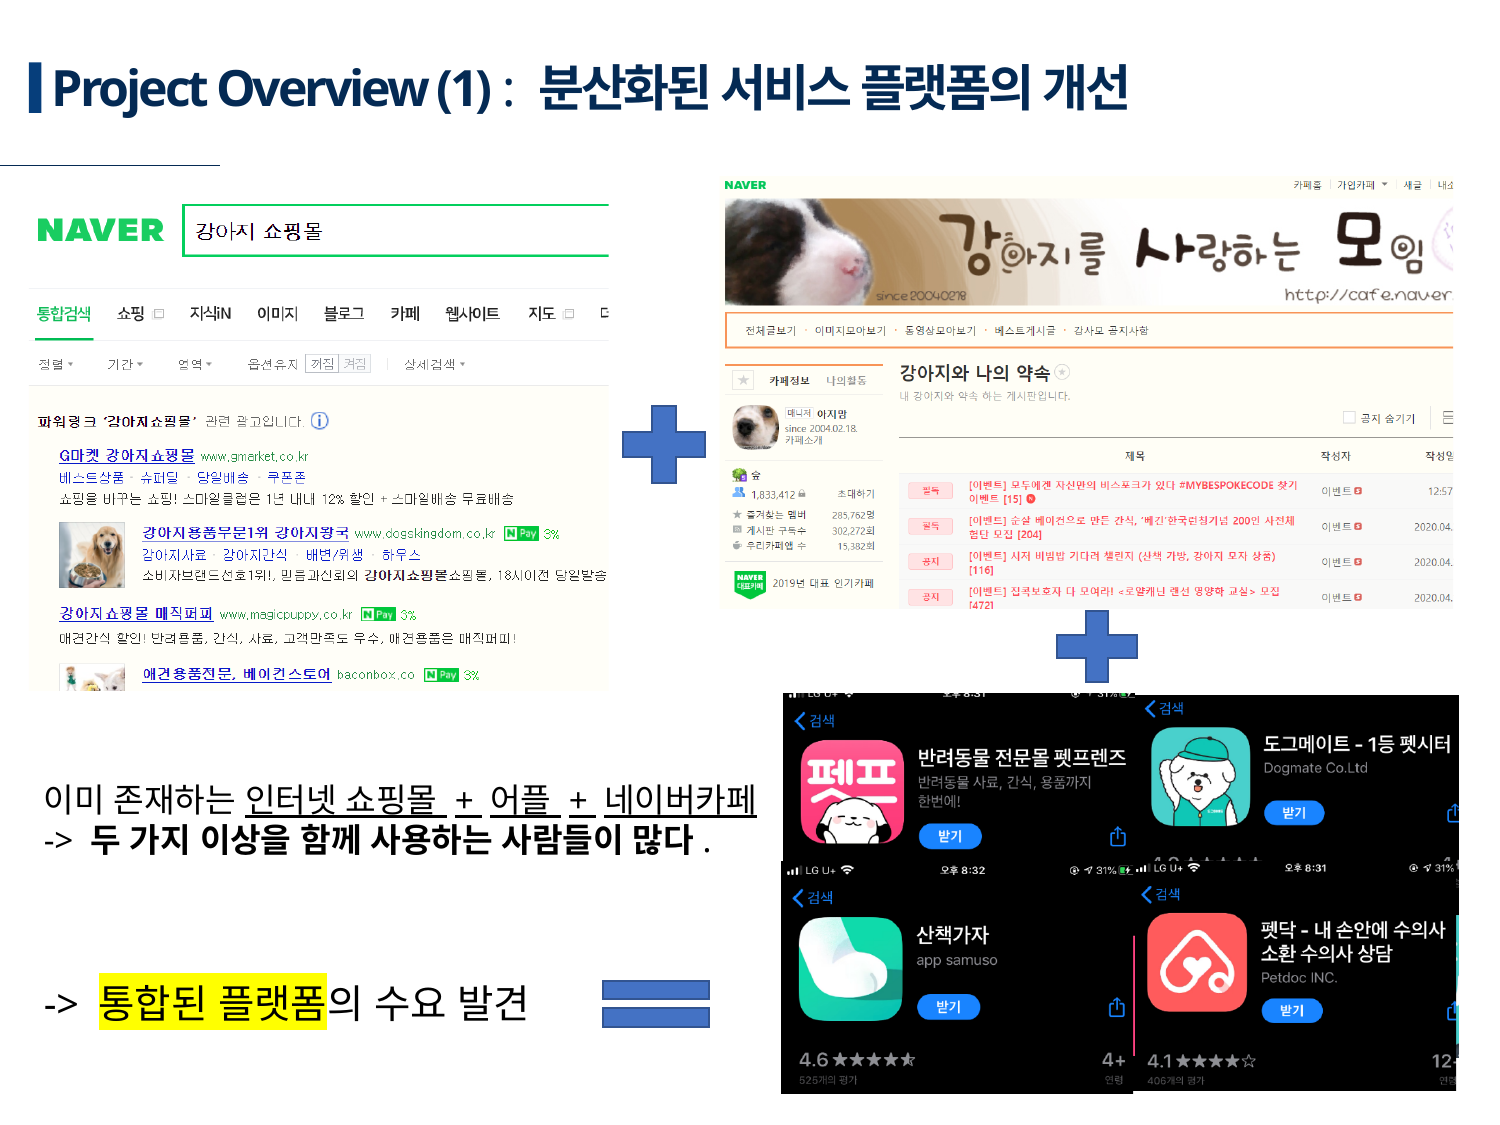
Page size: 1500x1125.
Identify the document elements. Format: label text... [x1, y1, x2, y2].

text_box 이미 존재하는 인터넷 쇼핑몰 + 어플 + 네이버카페 -> 두 가지 이상을 함께 사용하는 사람들이 많다. -> 통합된 플랫폼의 수요 발견 [28, 772, 773, 1035]
text_box [602, 980, 710, 1000]
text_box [29, 49, 1148, 126]
picture [719, 157, 1454, 609]
picture [28, 202, 609, 691]
picture [773, 693, 1459, 1094]
text_box [602, 1007, 710, 1028]
text_box [1056, 610, 1138, 683]
text_box [622, 405, 706, 484]
